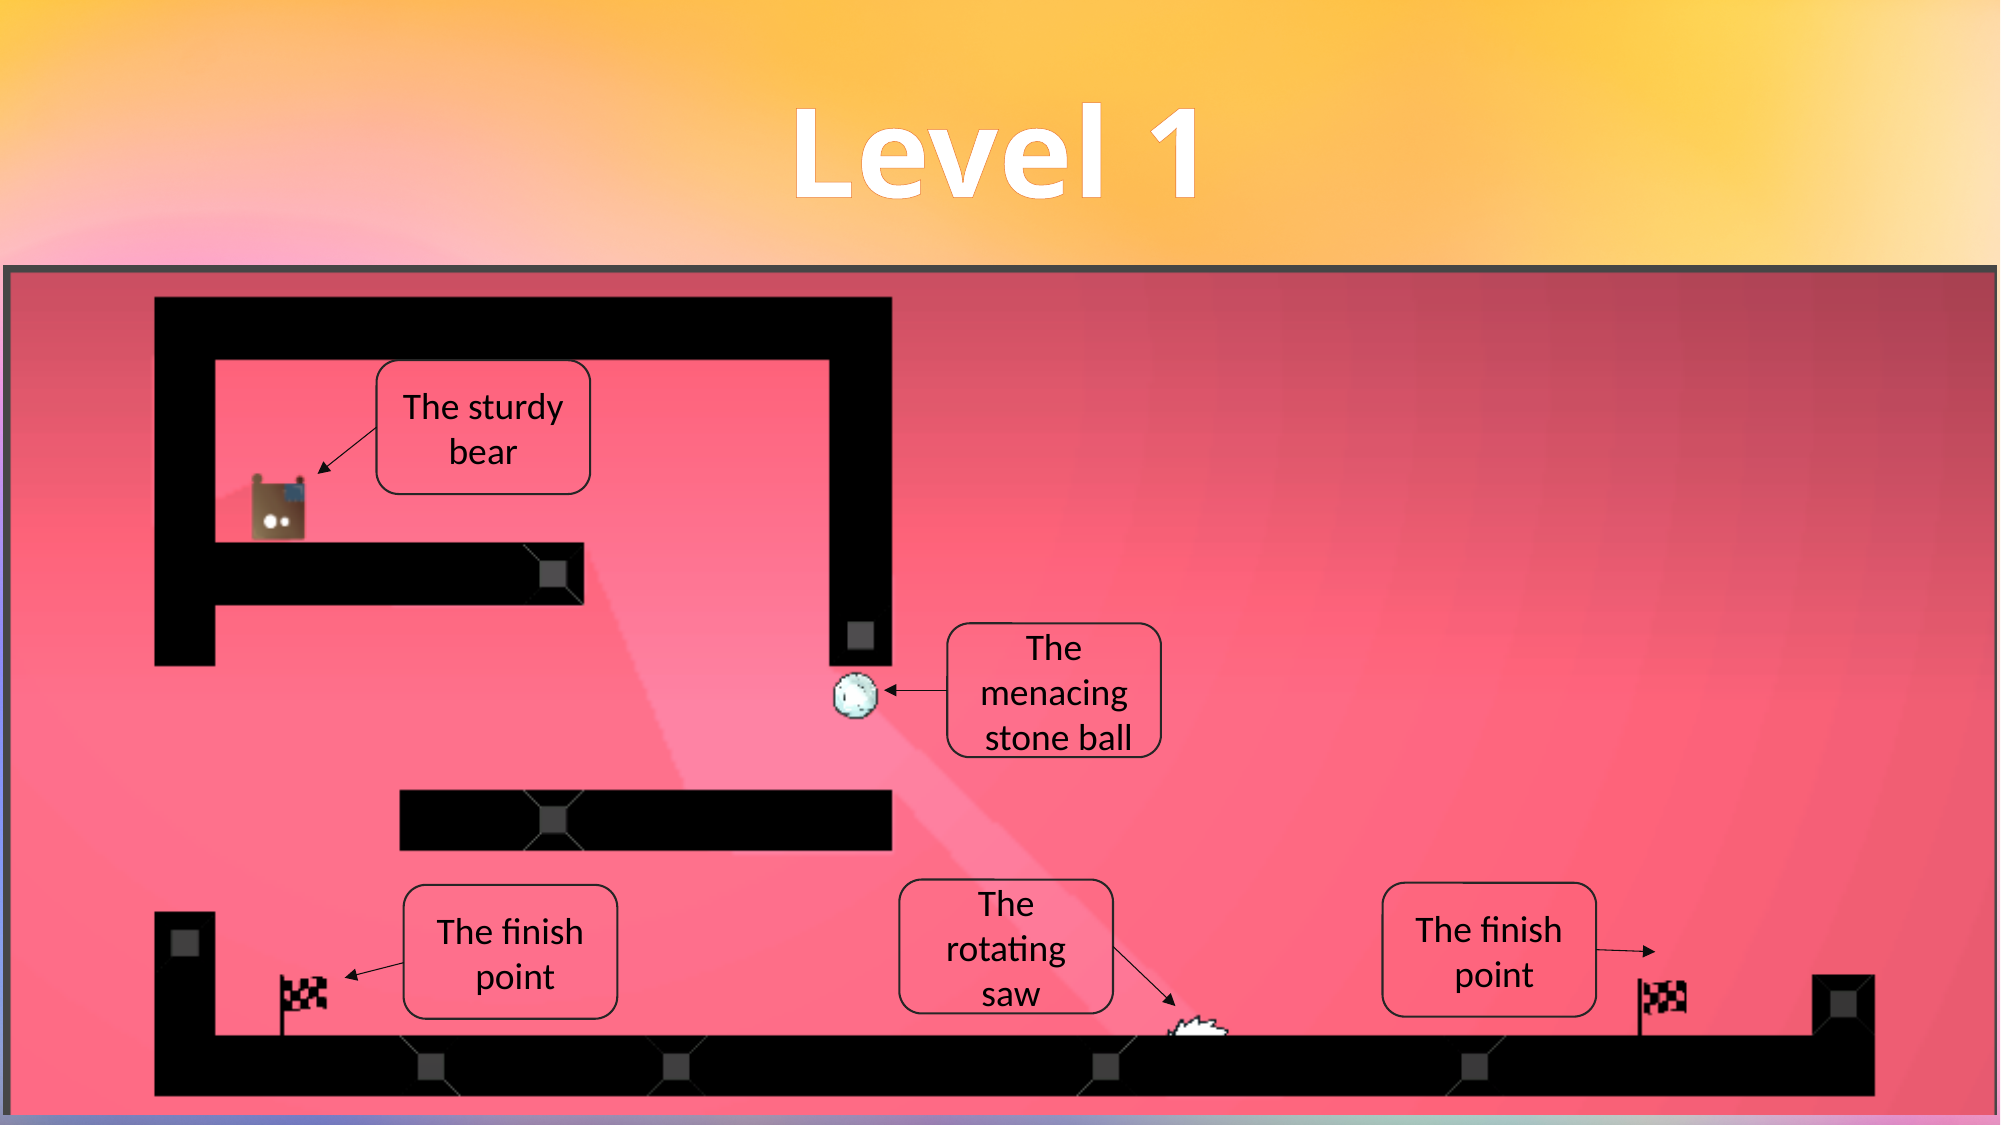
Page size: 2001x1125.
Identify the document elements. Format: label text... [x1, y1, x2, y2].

picture [0, 0, 2001, 1125]
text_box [1112, 946, 1176, 1007]
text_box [344, 962, 404, 978]
title Level 1 [137, 48, 1863, 265]
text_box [317, 427, 377, 474]
